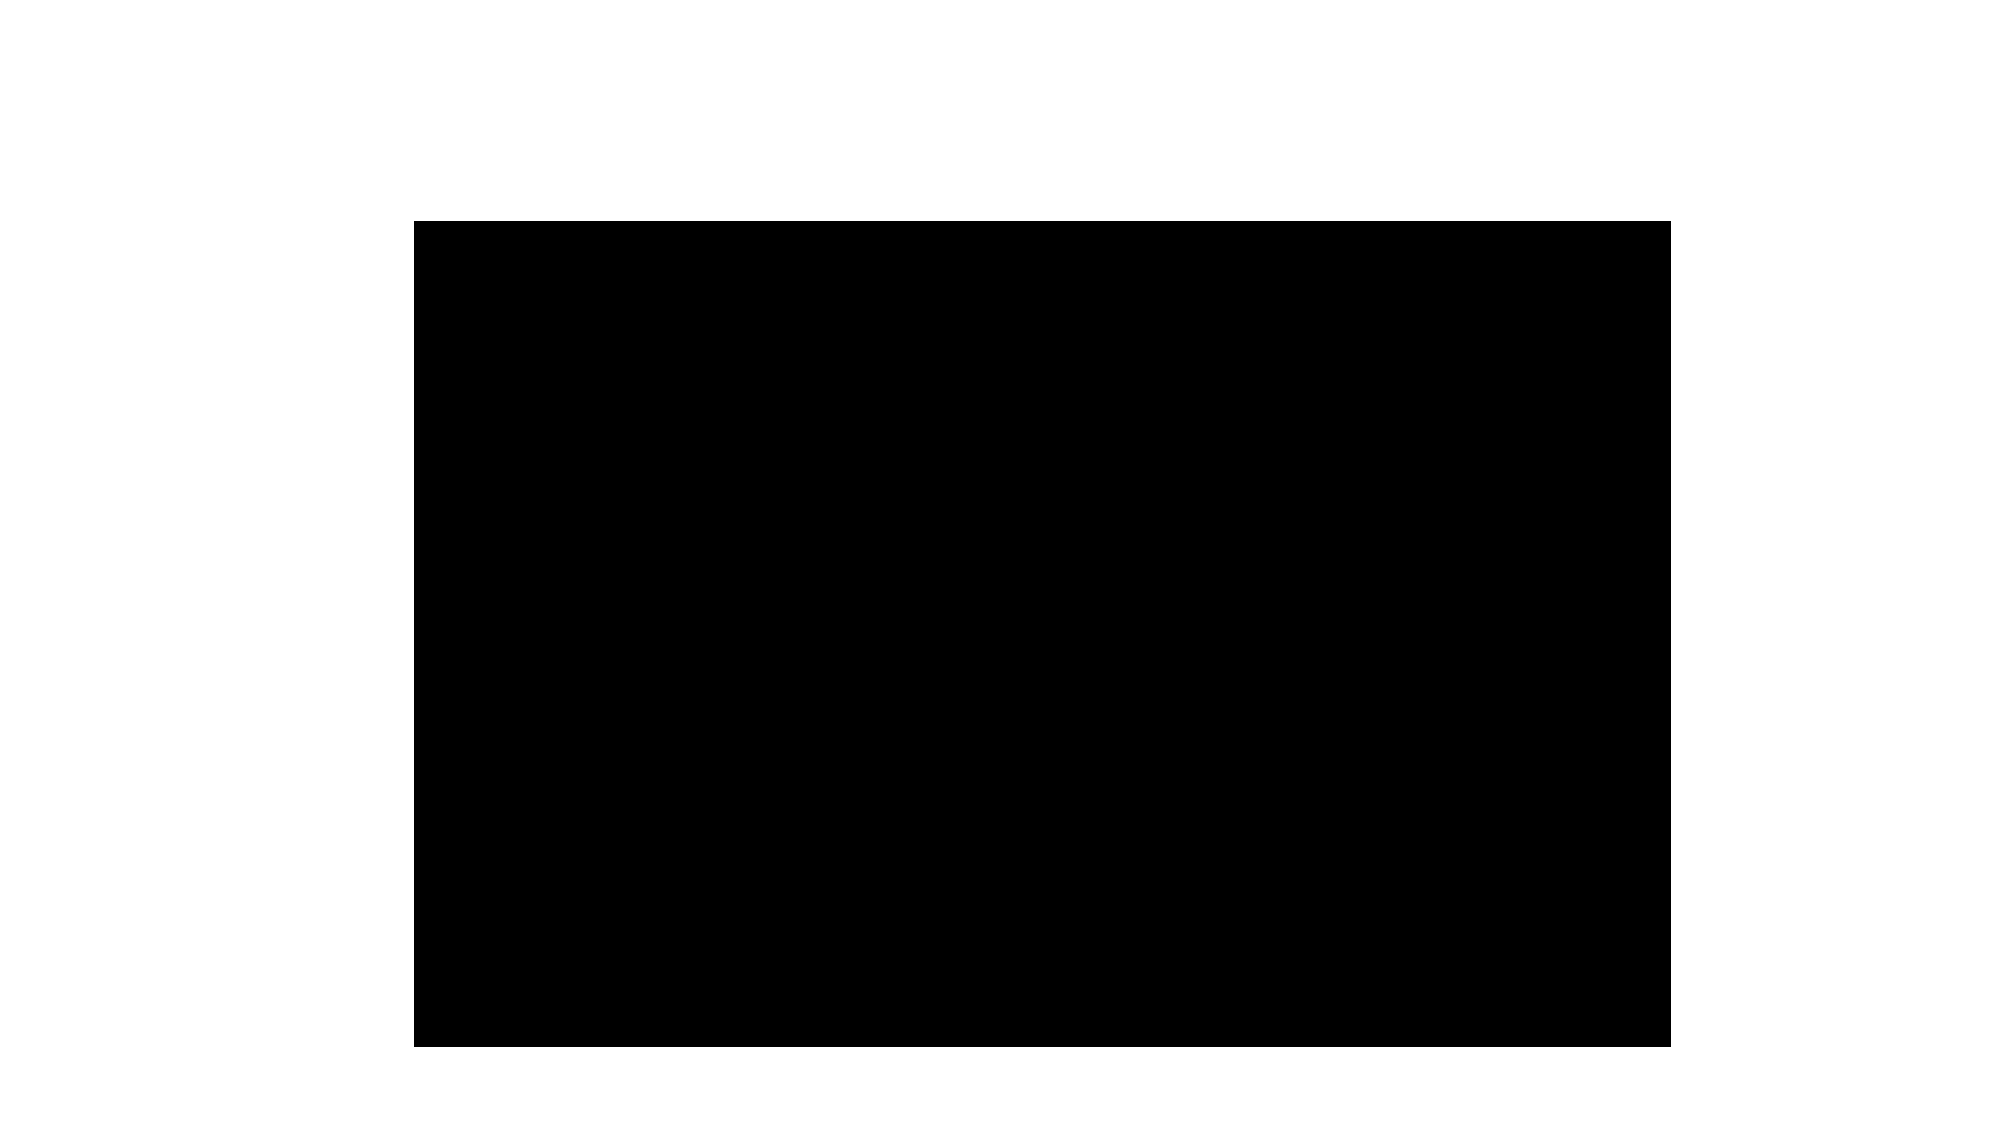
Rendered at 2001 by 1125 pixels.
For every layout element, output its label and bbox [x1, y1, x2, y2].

text_box [414, 221, 1671, 1047]
